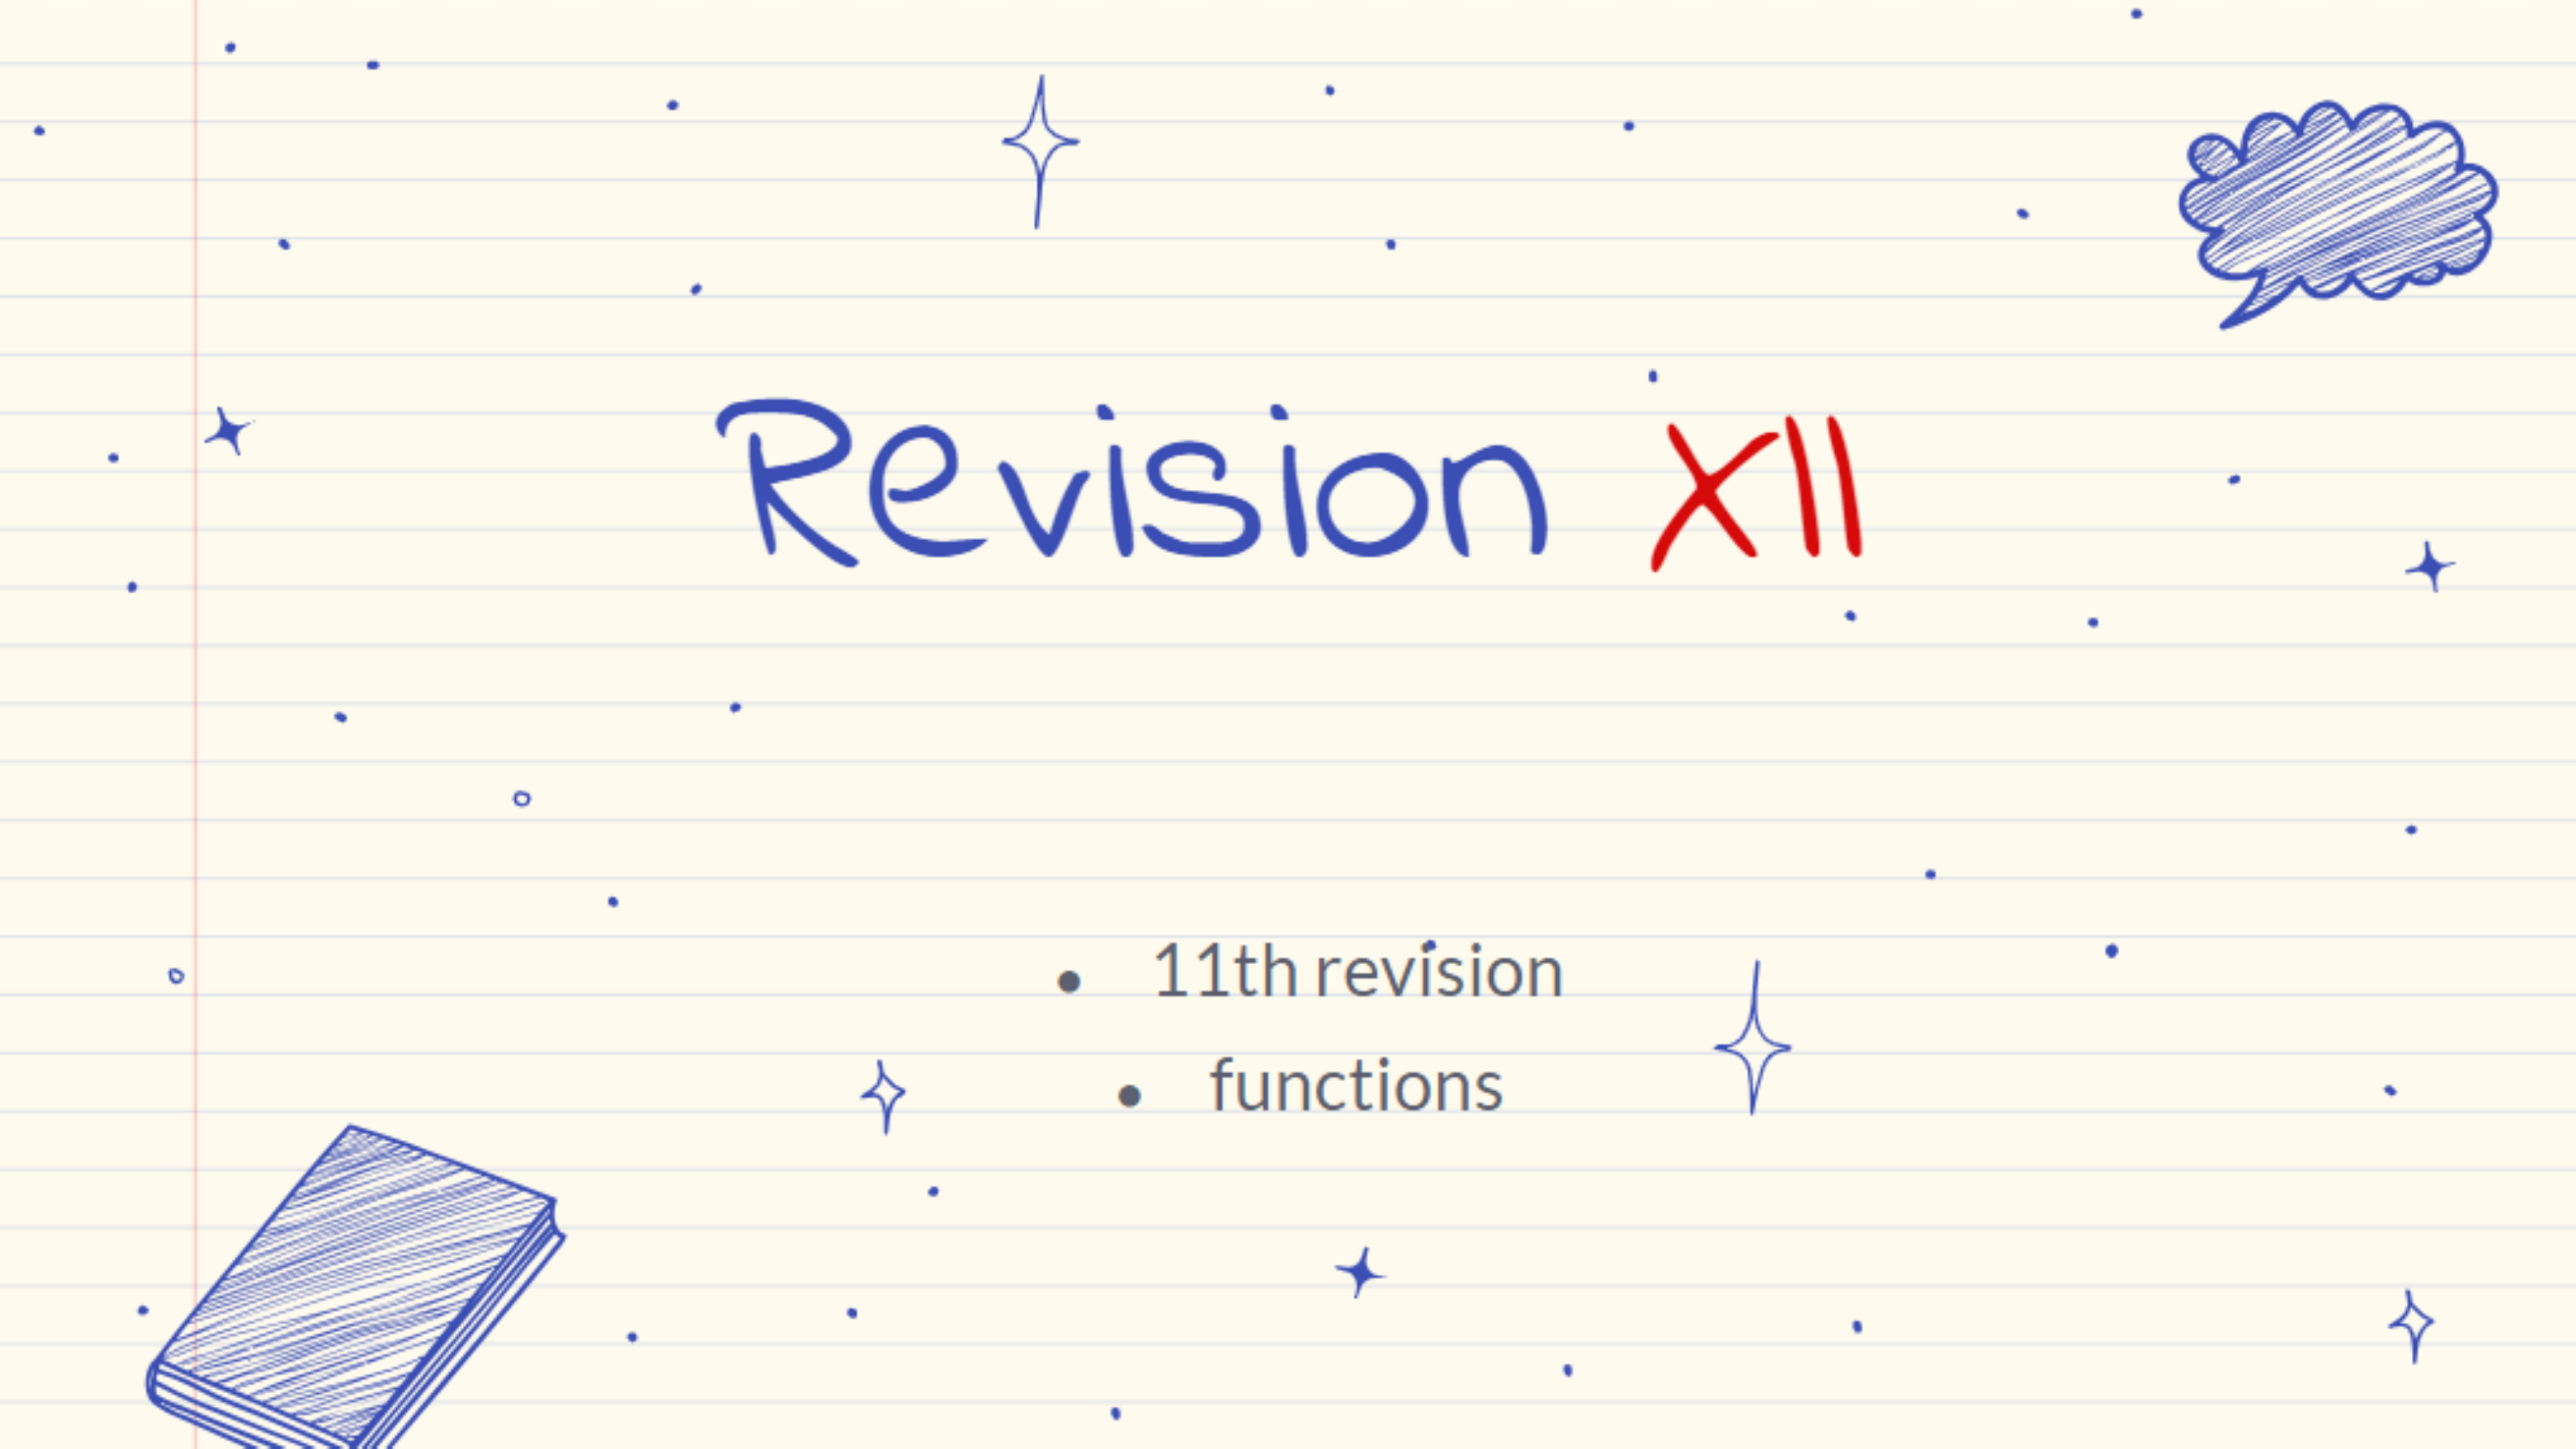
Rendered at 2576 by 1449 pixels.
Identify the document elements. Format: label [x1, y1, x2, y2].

text_box [0, 0, 2576, 1449]
